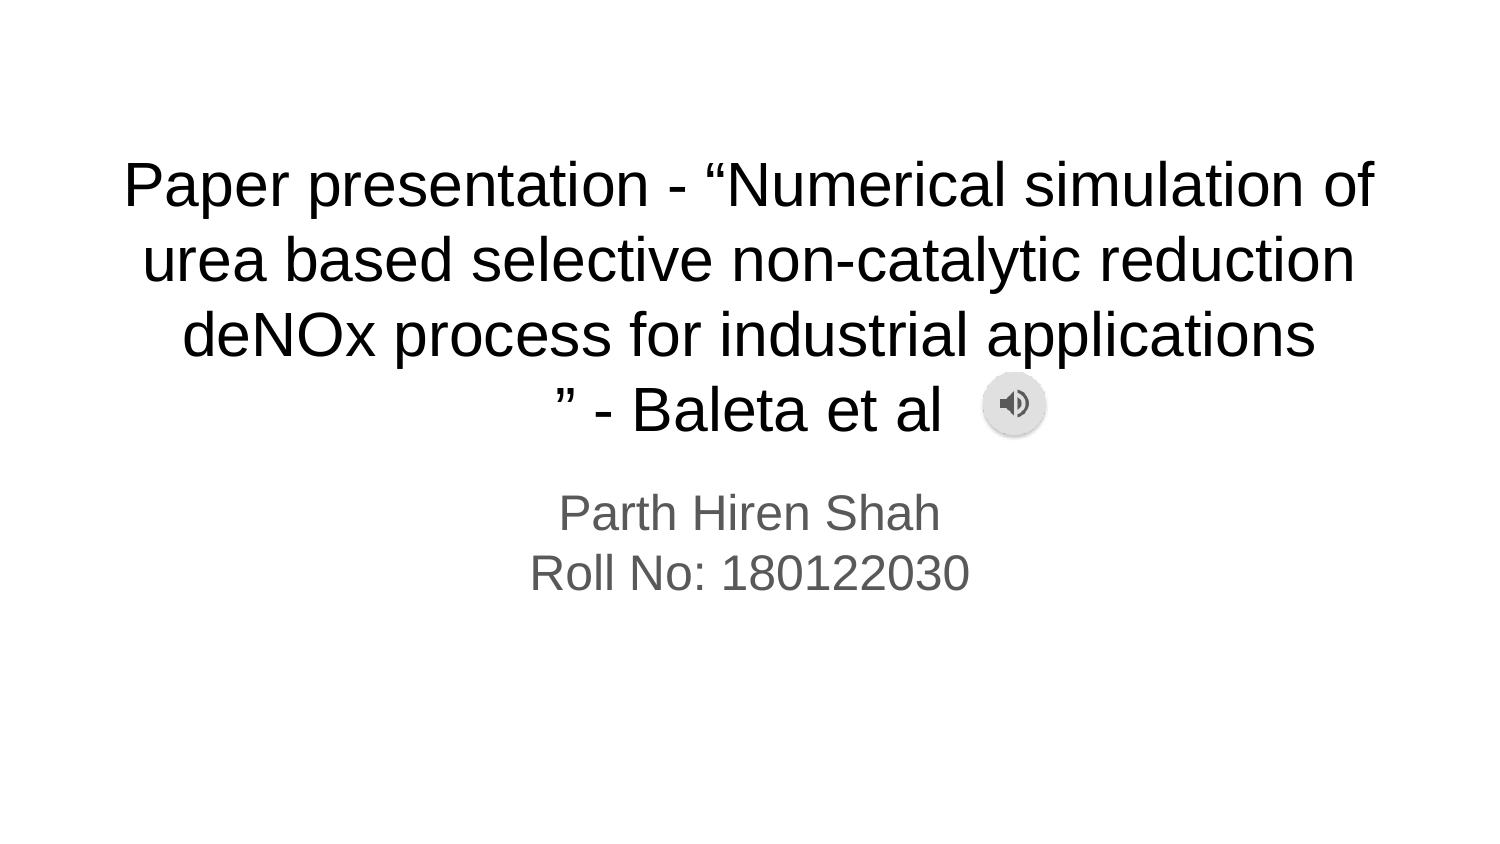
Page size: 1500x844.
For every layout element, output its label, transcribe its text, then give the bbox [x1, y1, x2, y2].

subtitle Parth Hiren Shah Roll No: 180122030 [51, 464, 1449, 595]
title Paper presentation - “Numerical simulation of urea based selective non-catalytic reduction deNOx process for industrial applications ” - Baleta et al [51, 122, 1449, 459]
picture [976, 365, 1052, 442]
